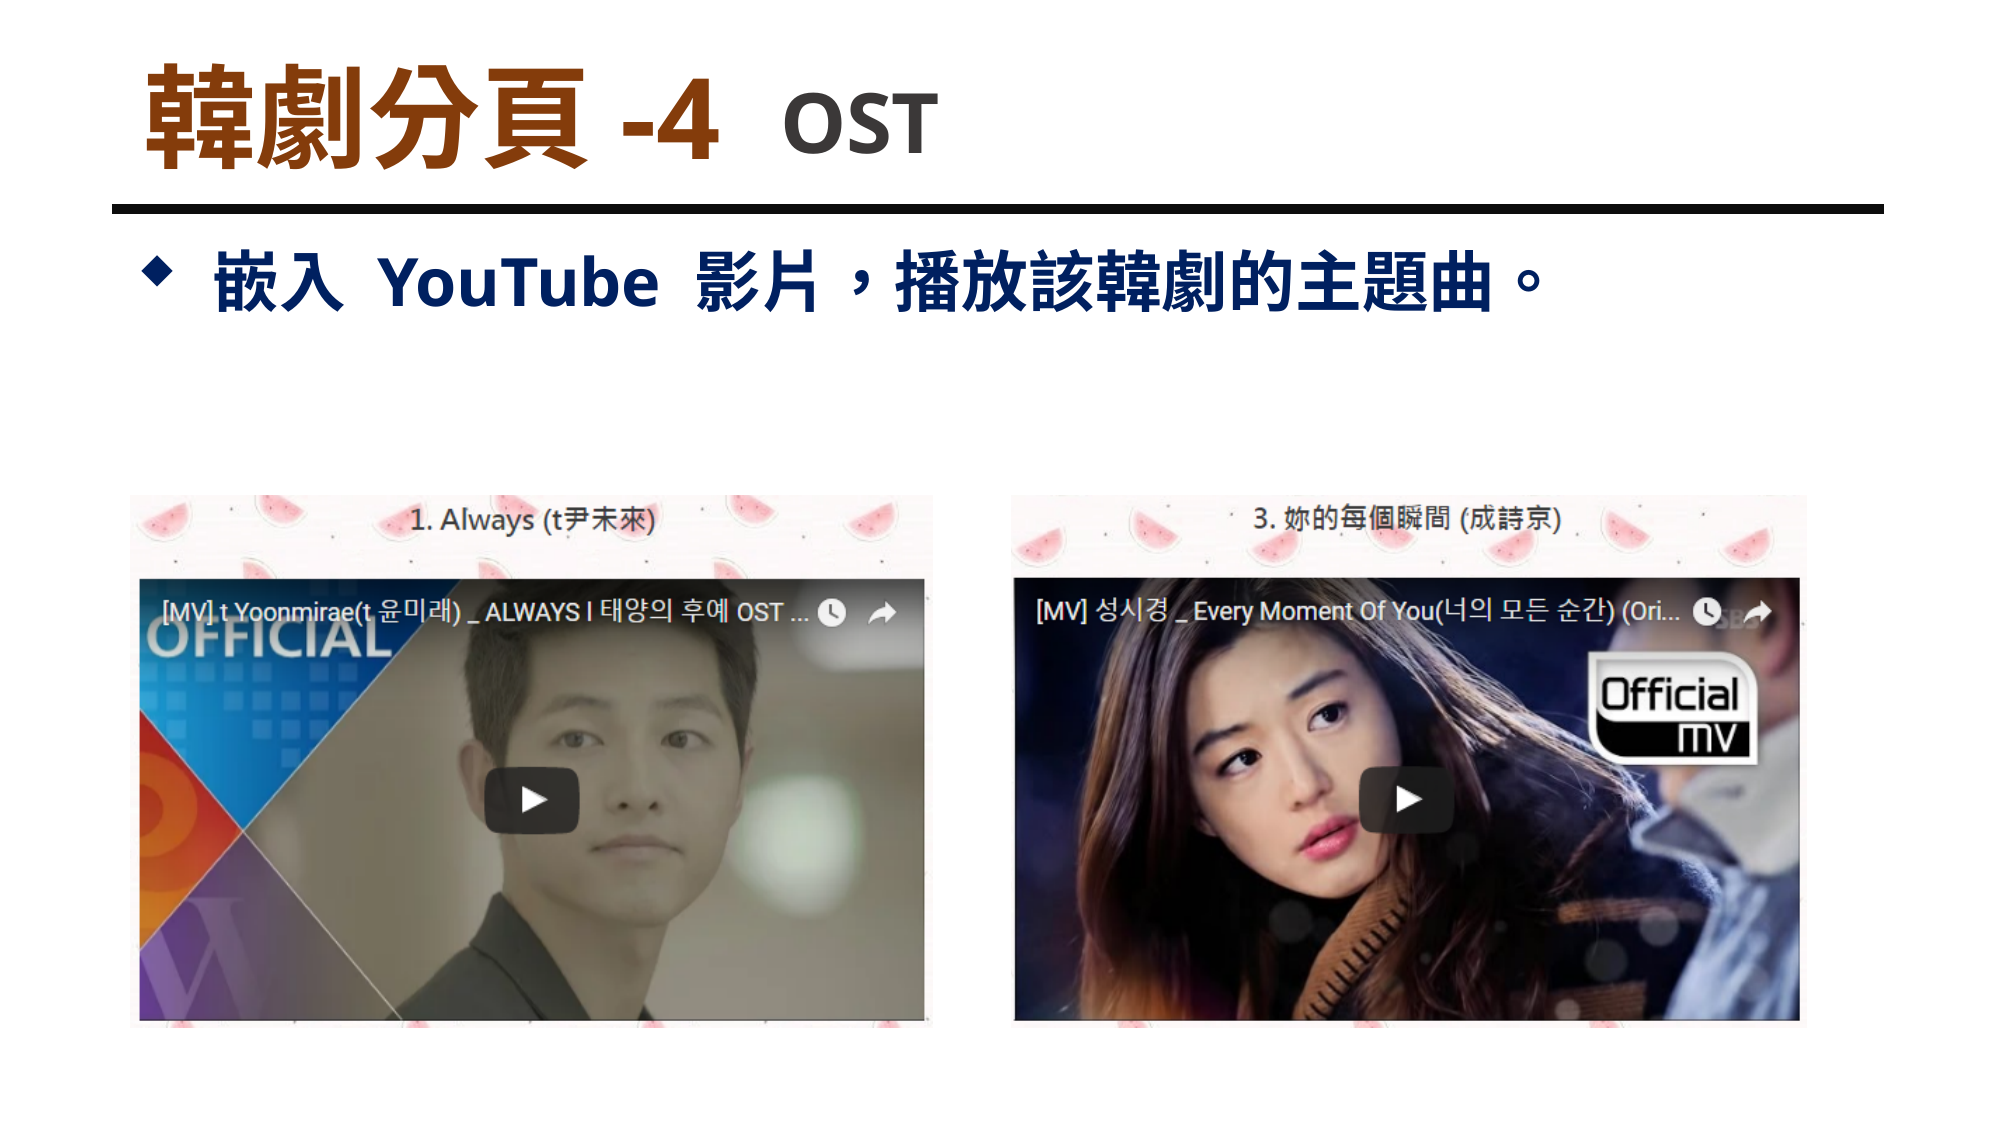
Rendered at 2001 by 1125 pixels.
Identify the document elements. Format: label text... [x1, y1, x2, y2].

text_box OST [765, 63, 956, 178]
text_box 嵌入 YouTube 影片，播放該韓劇的主題曲。 [123, 232, 1900, 328]
picture [130, 495, 933, 1028]
picture [1011, 495, 1807, 1028]
text_box 韓劇分頁-4 [128, 40, 736, 190]
